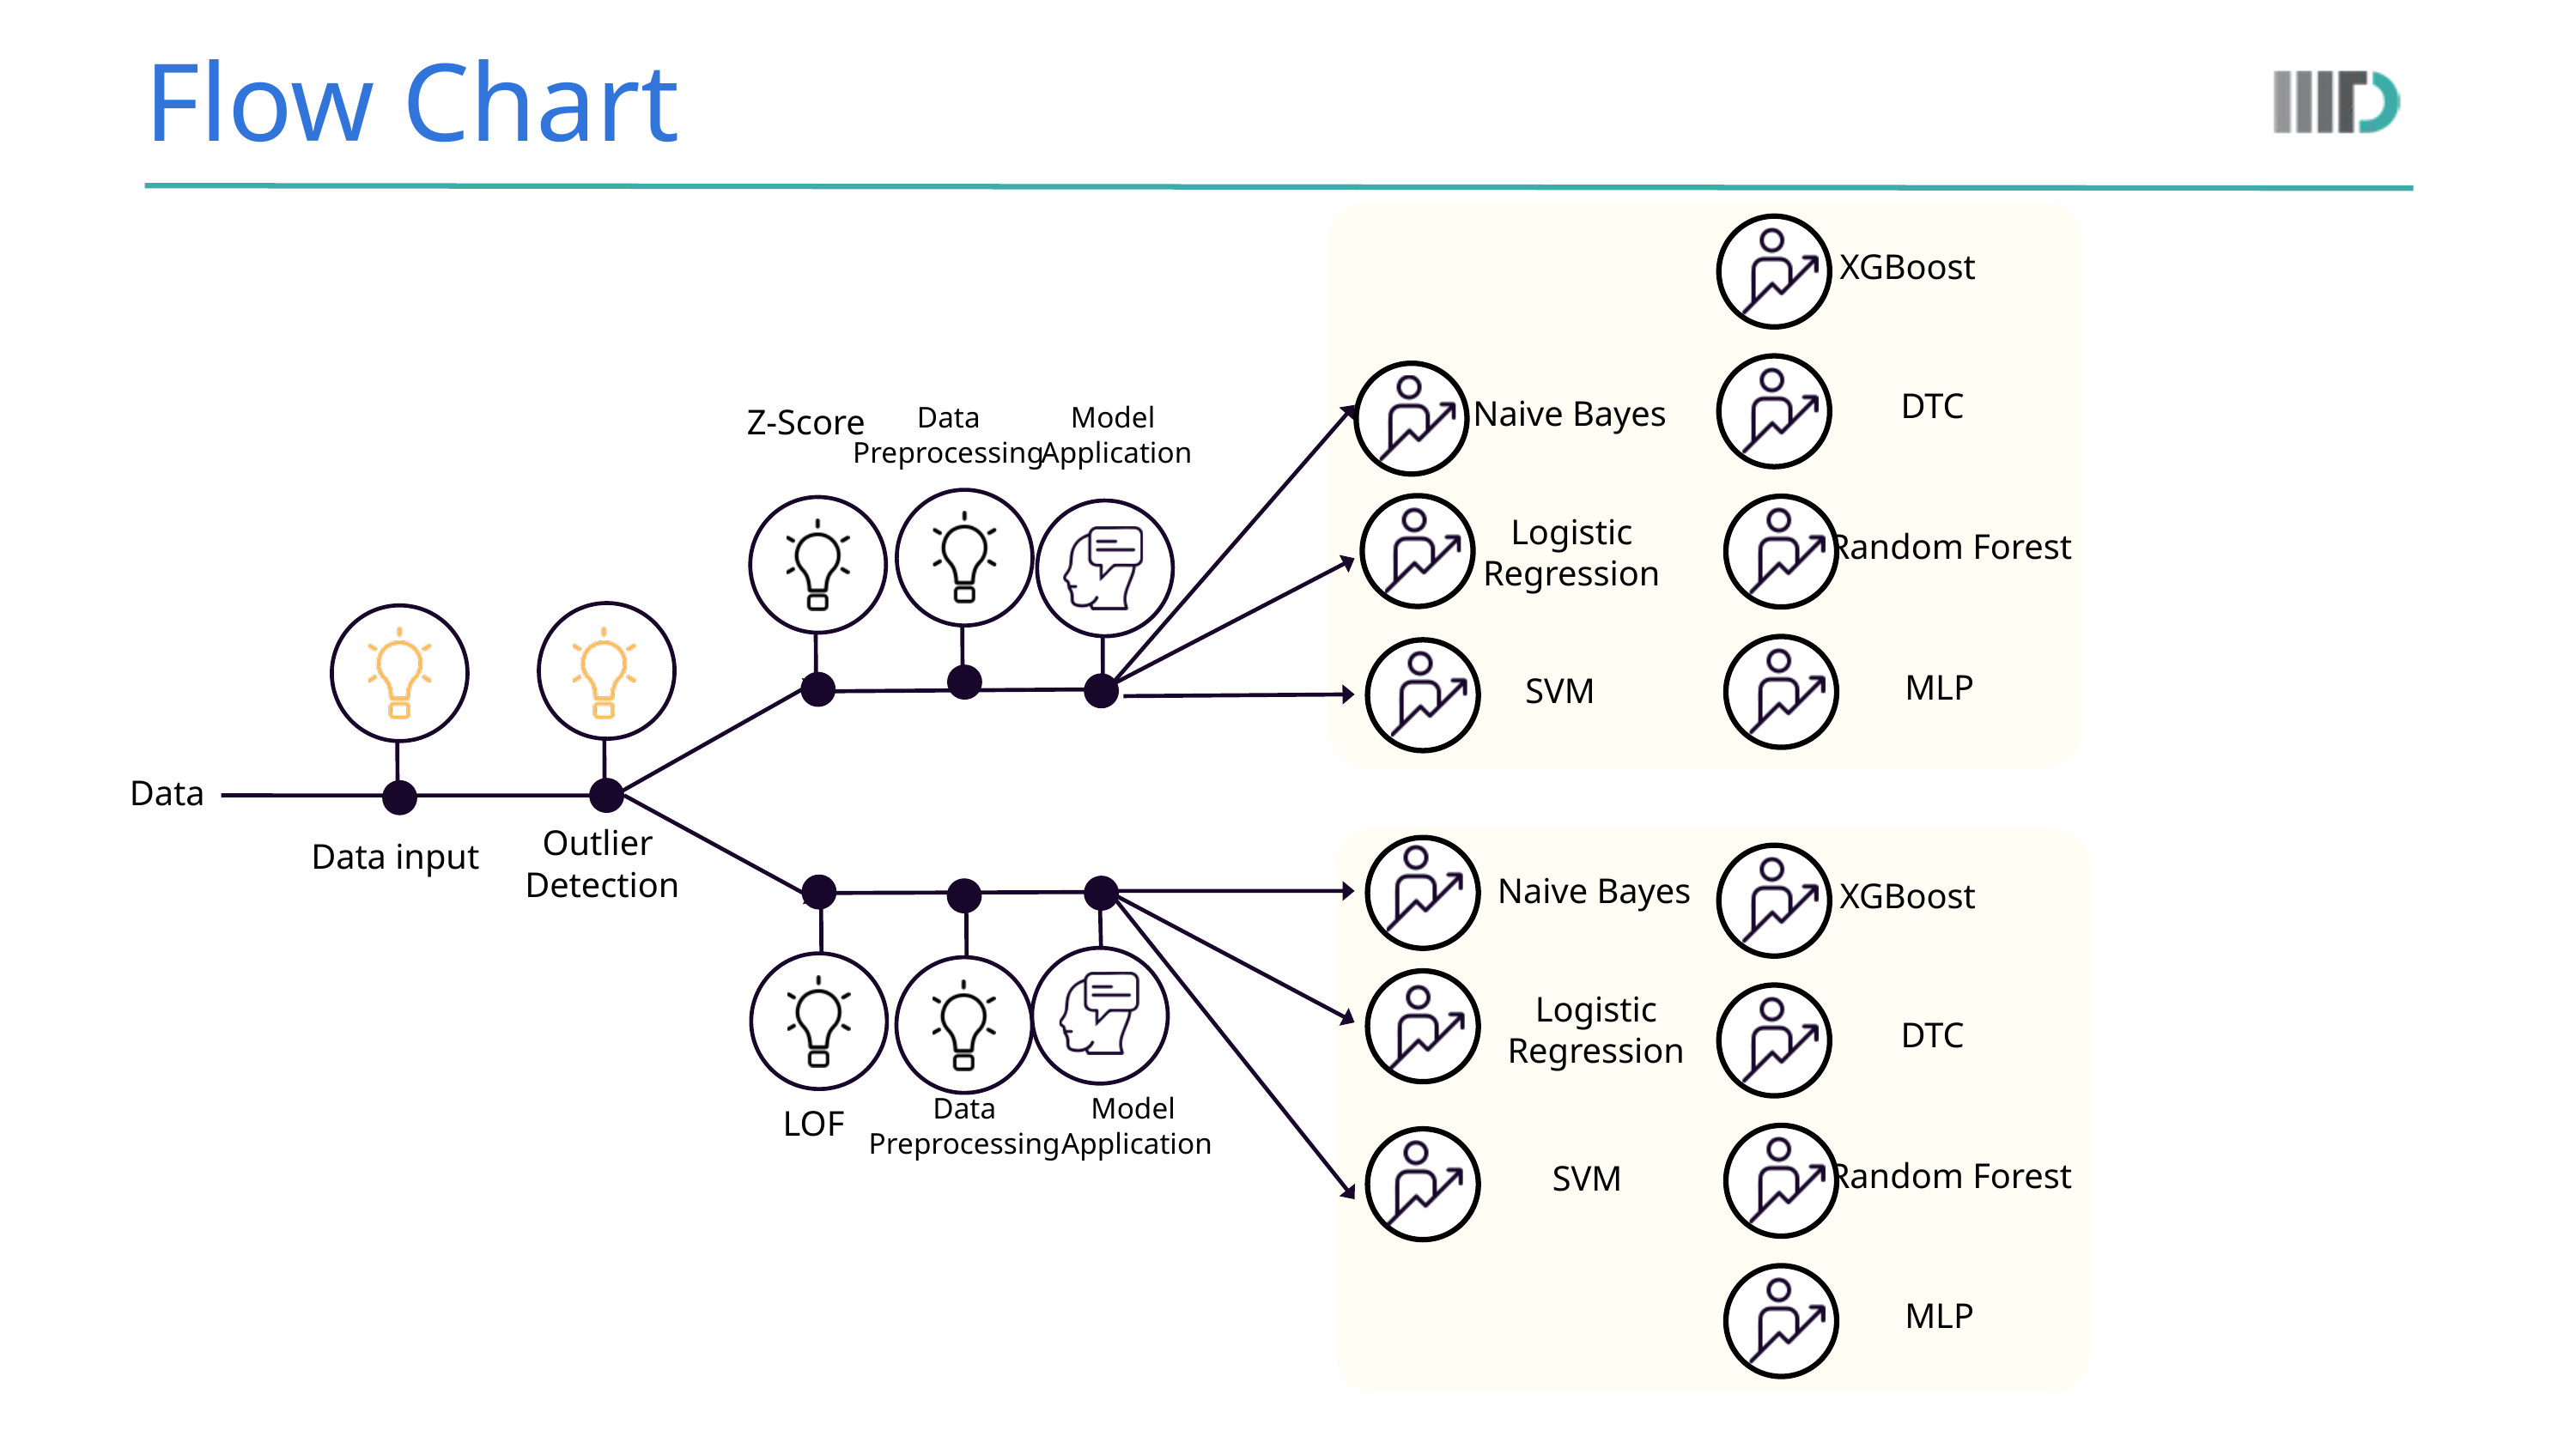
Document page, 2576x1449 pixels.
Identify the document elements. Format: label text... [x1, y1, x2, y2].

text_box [1367, 970, 1479, 1082]
text_box Model Application [995, 1089, 1279, 1161]
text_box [750, 953, 888, 1089]
text_box Outlier Detection [460, 821, 744, 905]
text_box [1335, 827, 2091, 1393]
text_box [946, 877, 982, 914]
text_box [1362, 495, 1473, 607]
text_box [1718, 985, 1831, 1096]
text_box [1367, 837, 1479, 949]
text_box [1036, 500, 1174, 637]
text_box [1367, 640, 1479, 751]
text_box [381, 779, 418, 815]
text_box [946, 664, 983, 700]
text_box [1718, 845, 1831, 956]
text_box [1718, 355, 1831, 467]
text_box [896, 956, 1033, 1094]
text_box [801, 874, 837, 910]
text_box Data Preprocessing [836, 398, 1061, 469]
text_box Data [59, 771, 284, 813]
text_box LOF [760, 1100, 852, 1143]
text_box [1327, 202, 2082, 768]
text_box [800, 671, 836, 707]
text_box Model Application [1061, 398, 1259, 469]
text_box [1725, 1125, 1838, 1237]
text_box Data input [253, 834, 460, 876]
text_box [1725, 636, 1838, 748]
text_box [588, 777, 625, 814]
text_box Z-Score [727, 399, 836, 441]
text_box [1725, 1265, 1838, 1377]
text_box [896, 489, 1033, 626]
text_box Data Preprocessing [852, 1093, 995, 1161]
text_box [1356, 362, 1467, 475]
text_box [1718, 215, 1831, 328]
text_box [331, 604, 468, 742]
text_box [538, 603, 675, 739]
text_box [1031, 947, 1169, 1084]
text_box [2266, 55, 2414, 150]
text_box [1367, 1128, 1479, 1240]
text_box Flow Chart [144, 33, 808, 163]
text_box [1083, 673, 1120, 709]
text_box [1725, 495, 1838, 608]
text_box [1084, 875, 1120, 912]
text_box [750, 496, 887, 634]
